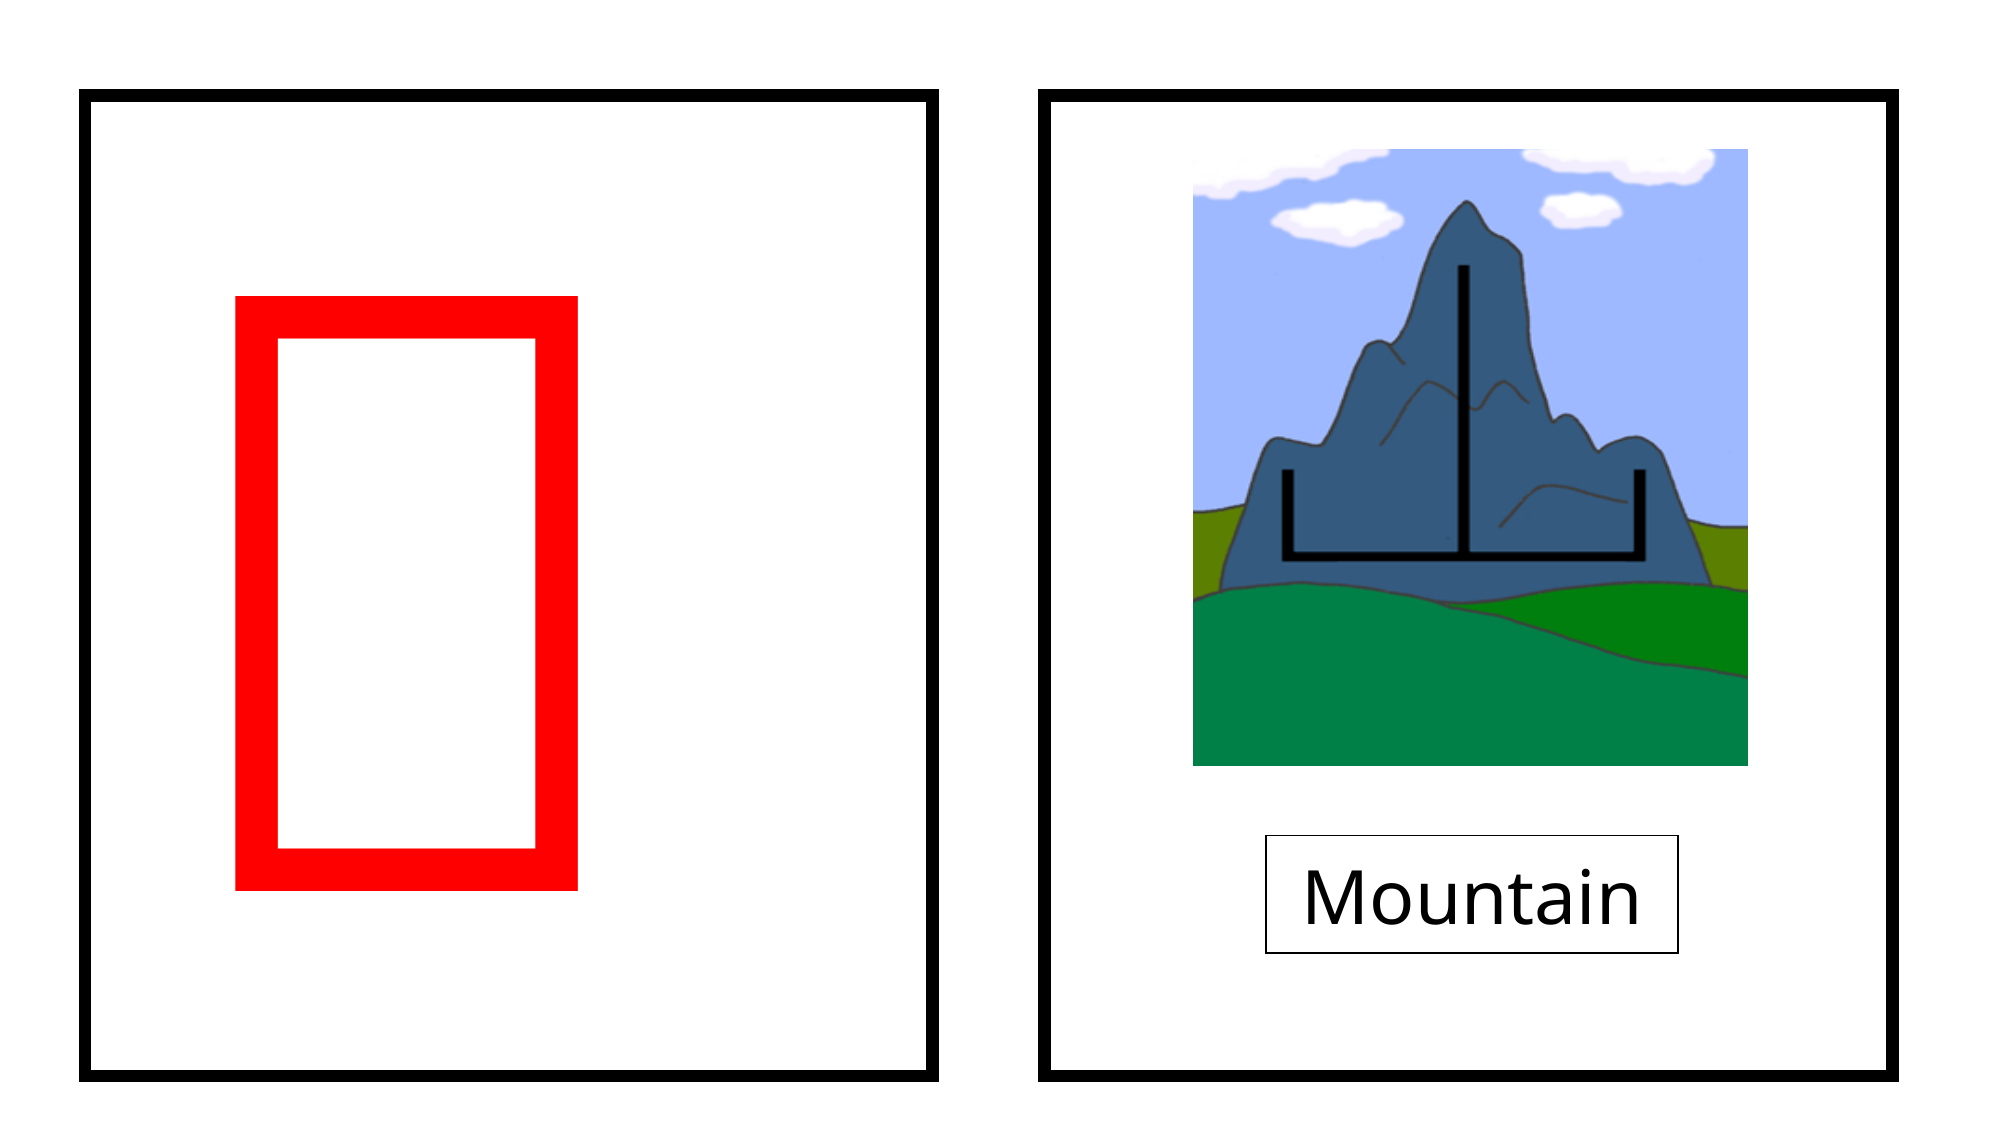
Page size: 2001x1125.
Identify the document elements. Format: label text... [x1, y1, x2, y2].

text_box Mountain [1266, 835, 1678, 954]
text_box  [143, 51, 1893, 1066]
picture [1193, 149, 1748, 766]
text_box [1044, 1066, 1893, 1077]
text_box [84, 95, 934, 1077]
